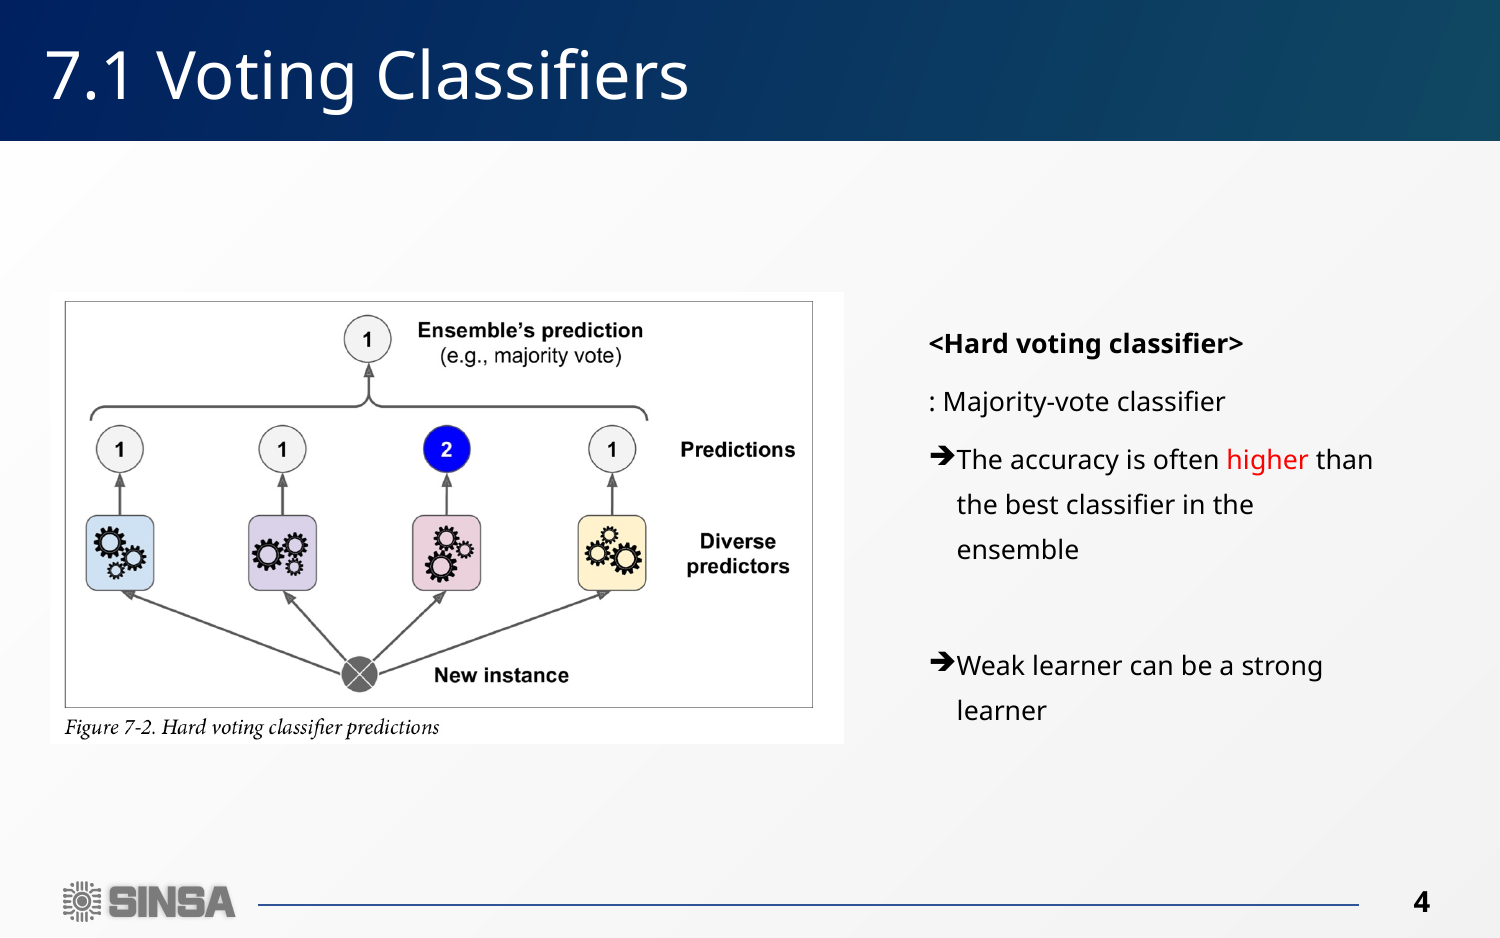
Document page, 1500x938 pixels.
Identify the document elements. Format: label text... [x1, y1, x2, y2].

list <Hard voting classifier> : Majority-vote classifier The accuracy is often higher than the best classifier in the ensemble Weak learner can be a strong learner [913, 306, 1398, 736]
slide_number 4 [1335, 875, 1445, 926]
title 7.1 Voting Classifiers [0, 0, 1500, 157]
picture [50, 292, 844, 744]
